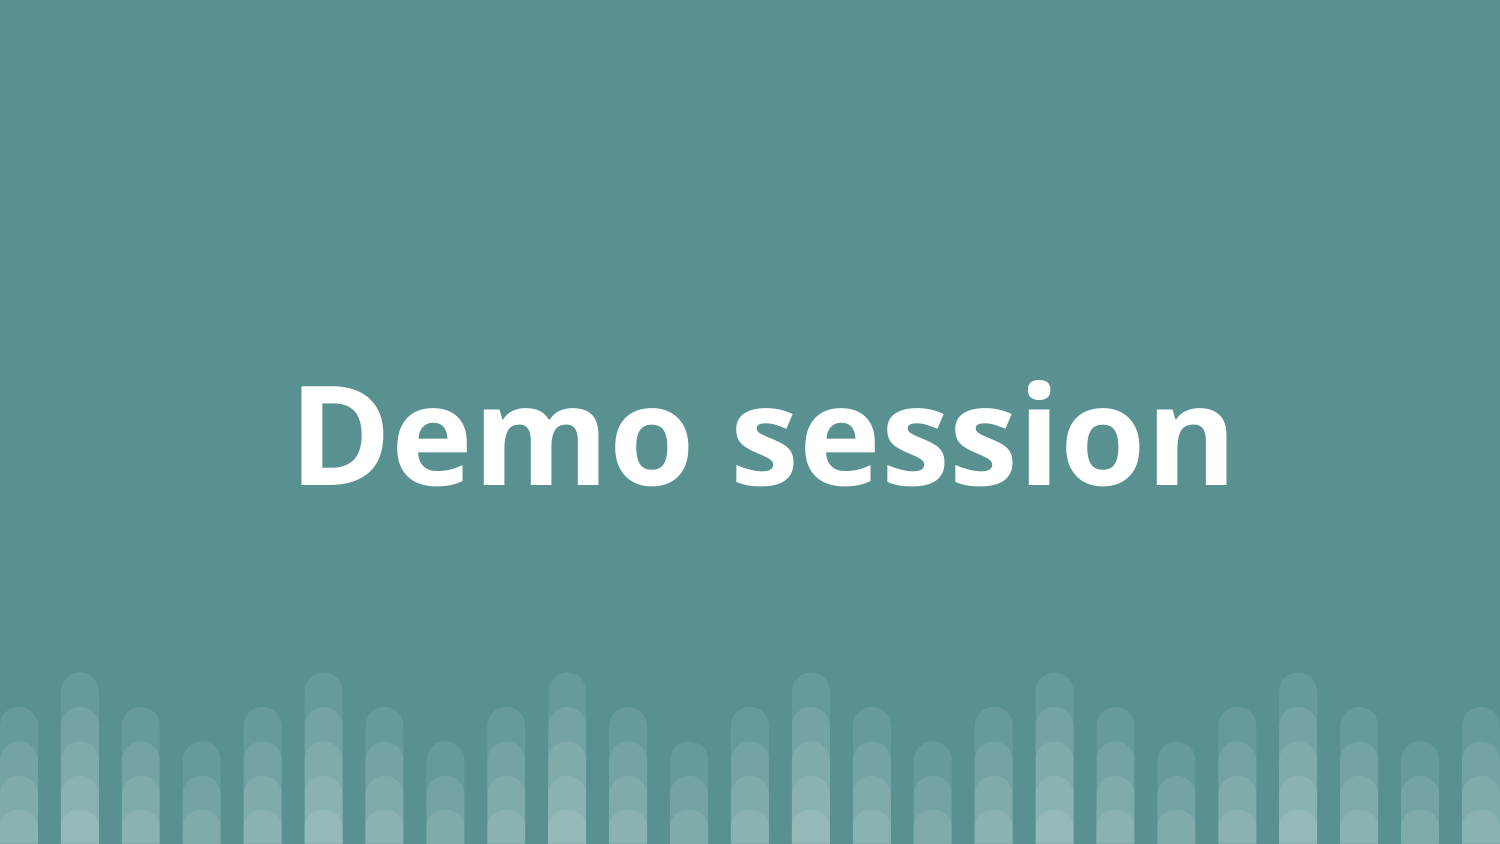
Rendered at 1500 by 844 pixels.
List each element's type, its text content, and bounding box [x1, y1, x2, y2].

title Demo session [241, 276, 1286, 583]
